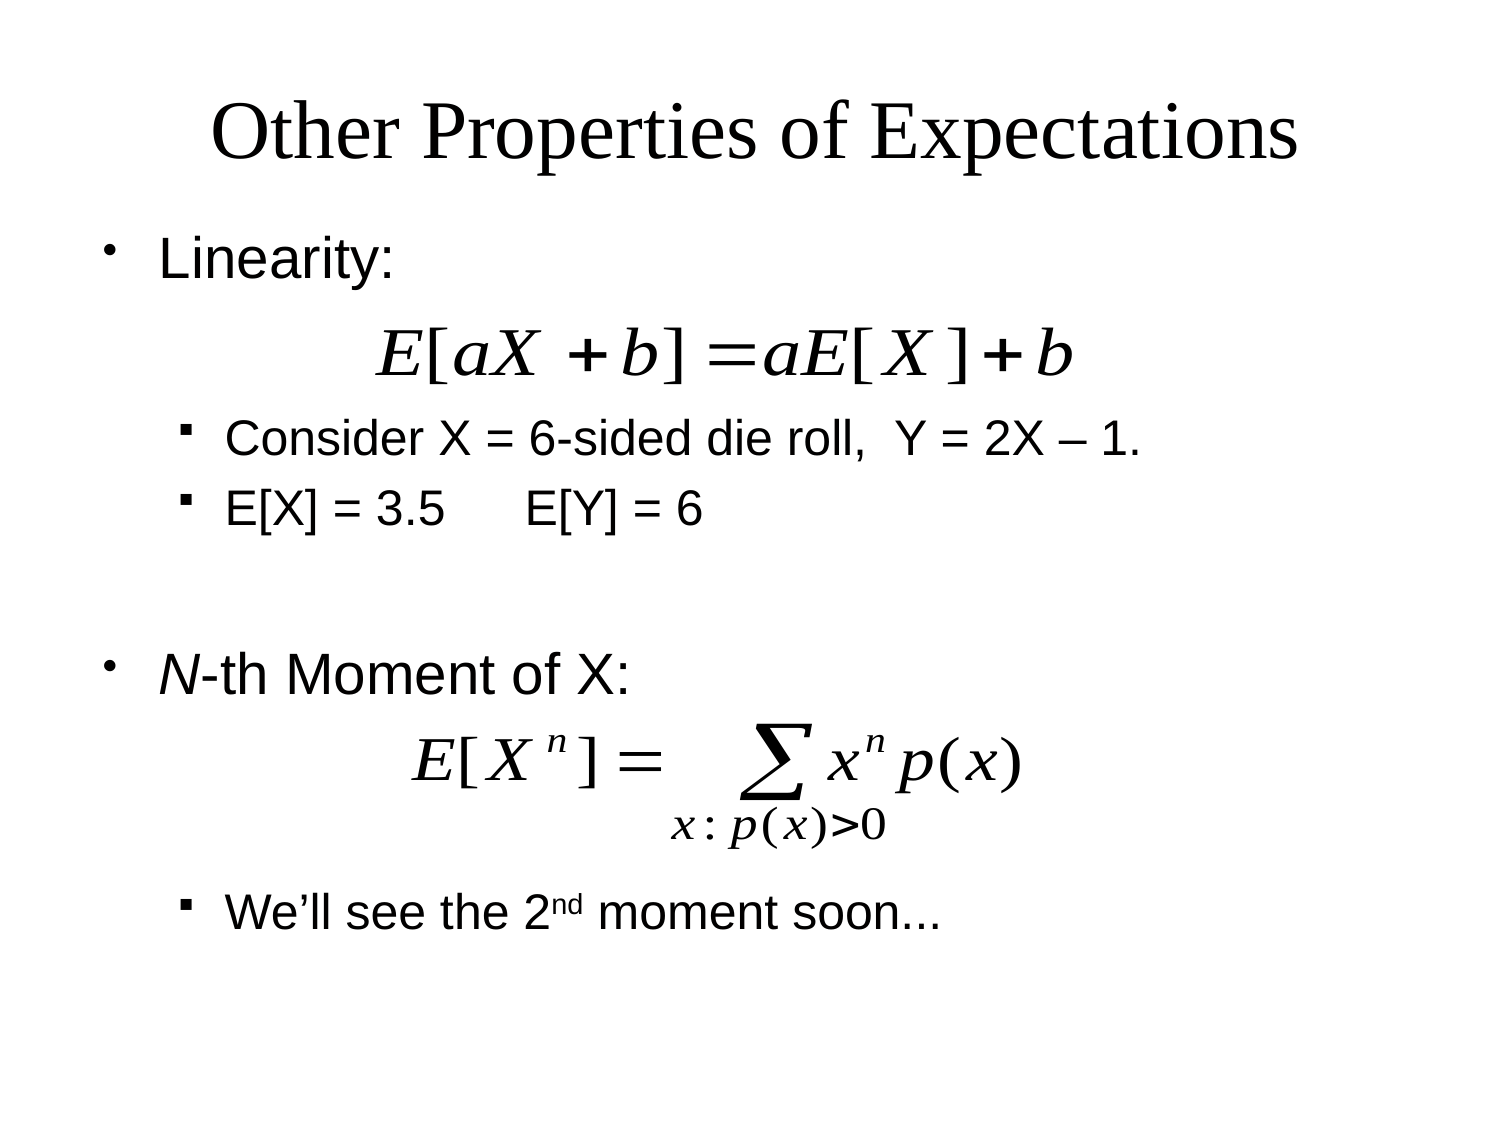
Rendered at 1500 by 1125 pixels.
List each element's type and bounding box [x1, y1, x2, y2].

text_box [362, 312, 1088, 404]
list [87, 212, 1463, 1063]
title [87, 87, 1425, 188]
text_box [399, 712, 1038, 864]
